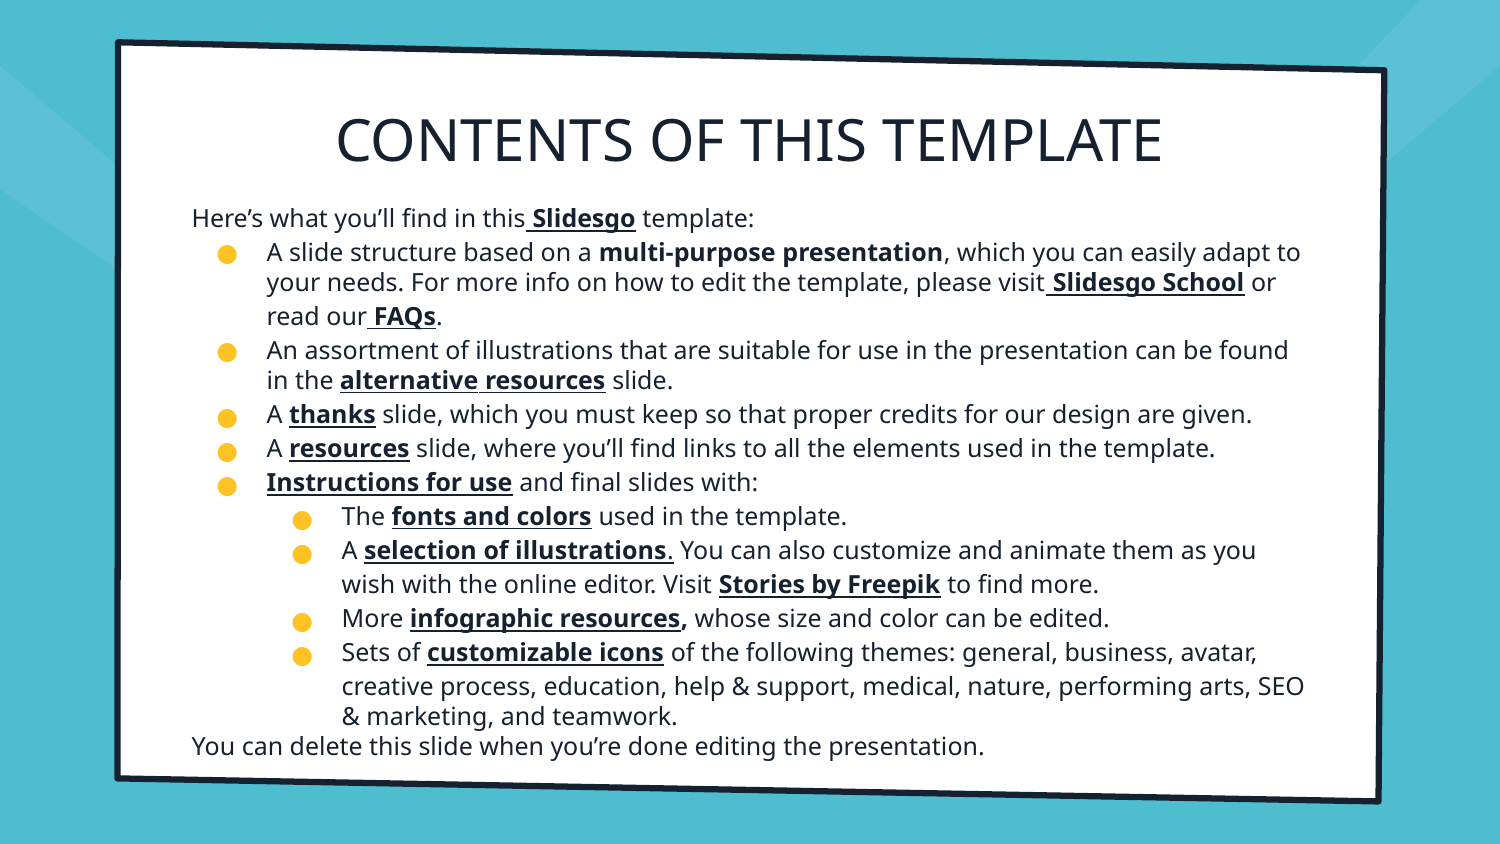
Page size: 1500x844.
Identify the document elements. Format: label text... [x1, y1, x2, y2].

list Here’s what you’ll find in this Slidesgo template: A slide structure based on a multi-purpose presentation, which you can easily adapt to your needs. For more info on how to edit the template, please visit Slidesgo School or read our FAQs. An assortment of illustrations that are suitable for use in the presentation can be found in the alternative resources slide. A thanks slide, which you must keep so that proper credits for our design are given. A resources slide, where you’ll find links to all the elements used in the template. Instructions for use and final slides with: The fonts and colors used in the template. A selection of illustrations. You can also customize and animate them as you wish with the online editor. Visit Stories by Freepik to find more. More infographic resources, whose size and color can be edited. Sets of customizable icons of the following themes: general, business, avatar, creative process, education, help & support, medical, nature, performing arts, SEO & marketing, and teamwork. You can delete this slide when you’re done editing the presentation. [176, 157, 1324, 747]
text_box [117, 42, 1385, 802]
title CONTENTS OF THIS TEMPLATE [221, 88, 1279, 157]
